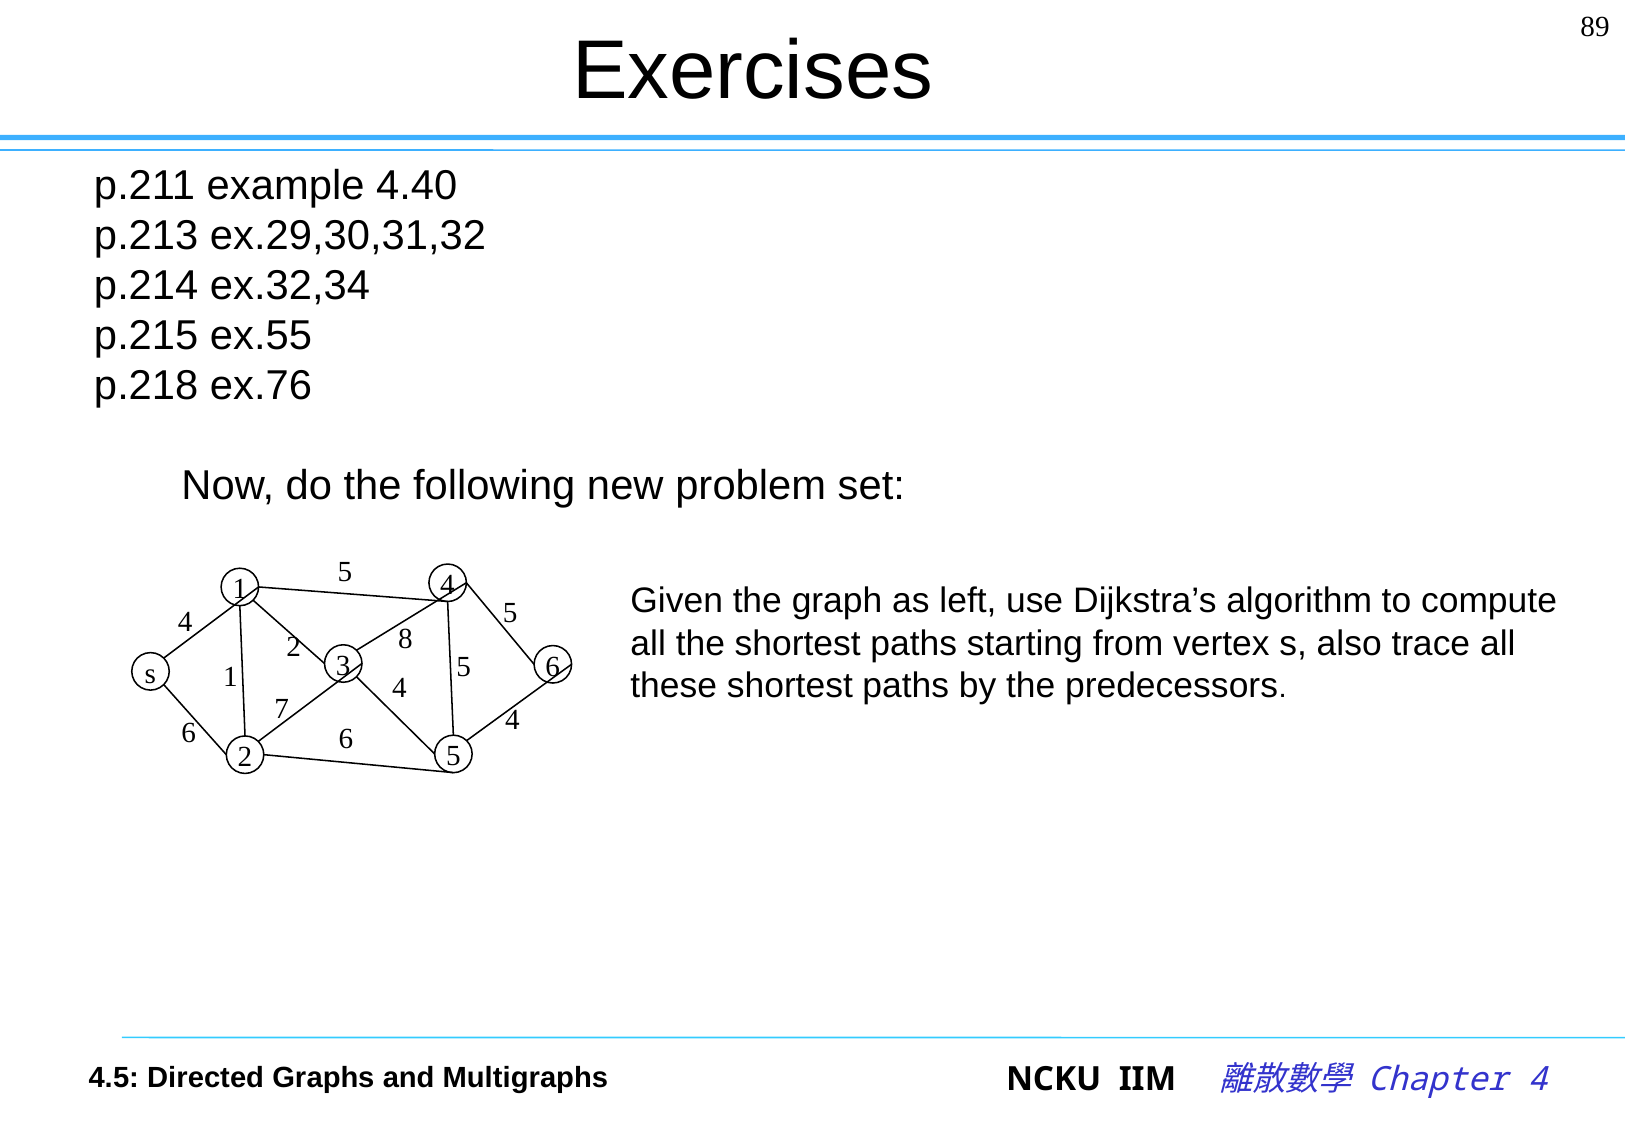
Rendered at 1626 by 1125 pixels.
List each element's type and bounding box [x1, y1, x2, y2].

text_box [615, 570, 1583, 713]
text_box [131, 544, 572, 774]
text_box [73, 1051, 624, 1101]
list [78, 150, 1593, 1038]
slide_number [1490, 0, 1625, 75]
title [39, 0, 1490, 130]
